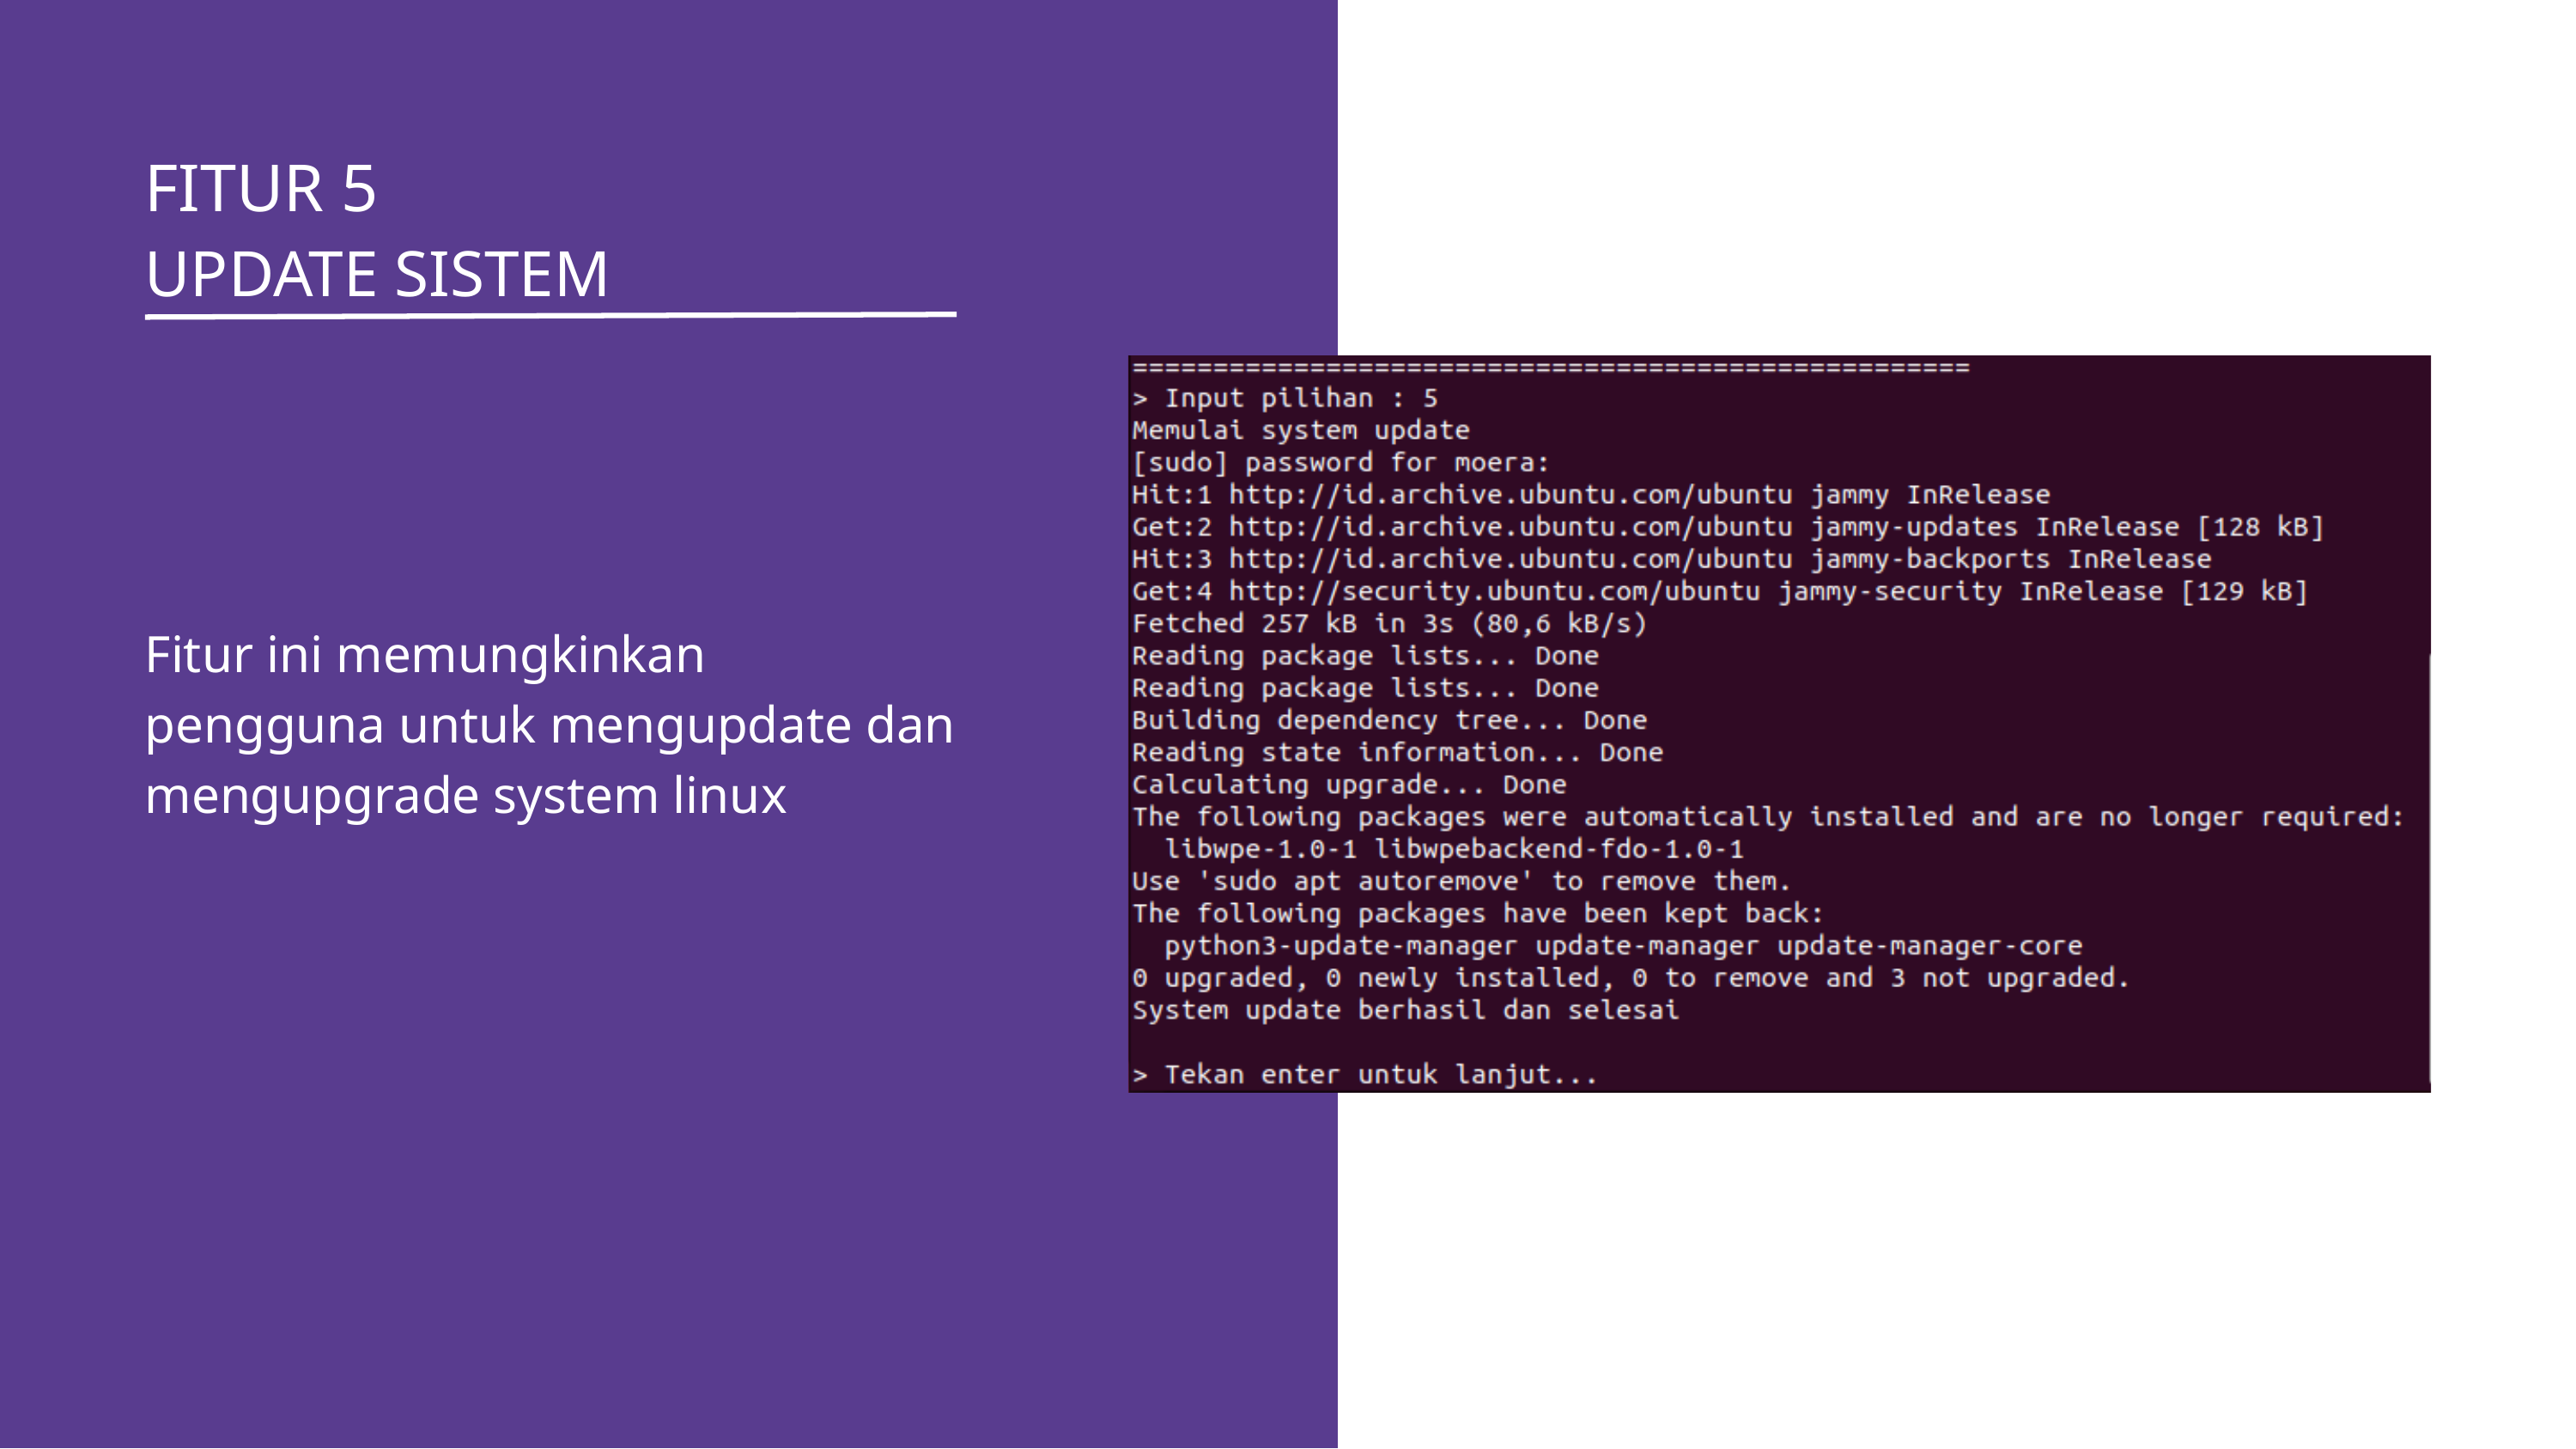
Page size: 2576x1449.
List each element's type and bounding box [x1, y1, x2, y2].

text_box [1341, 355, 2432, 1093]
text_box [0, 0, 1339, 1449]
